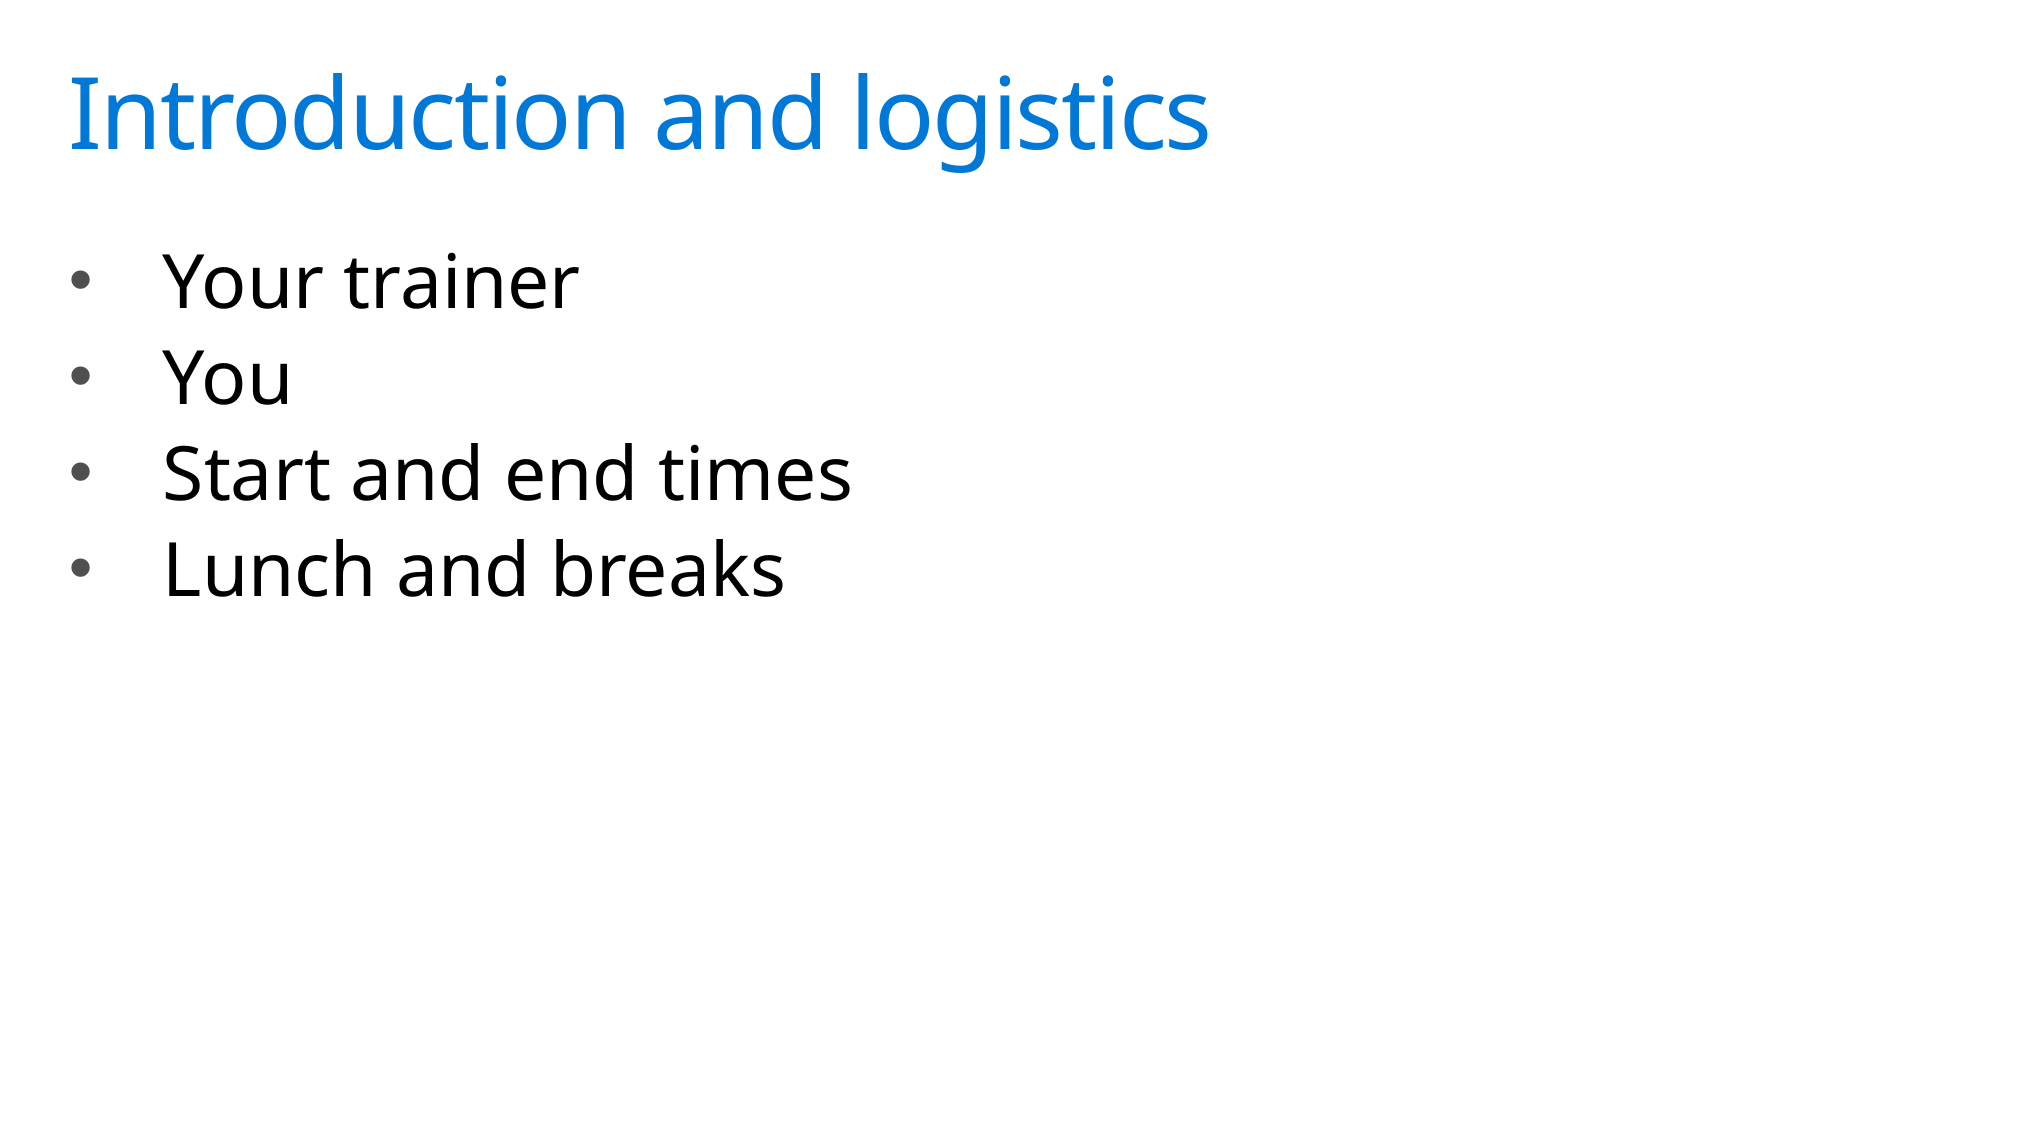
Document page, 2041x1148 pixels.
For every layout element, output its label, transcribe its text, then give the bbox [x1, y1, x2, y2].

list Your trainer You Start and end times Lunch and breaks [45, 228, 1996, 641]
title Introduction and logistics [45, 48, 1996, 199]
